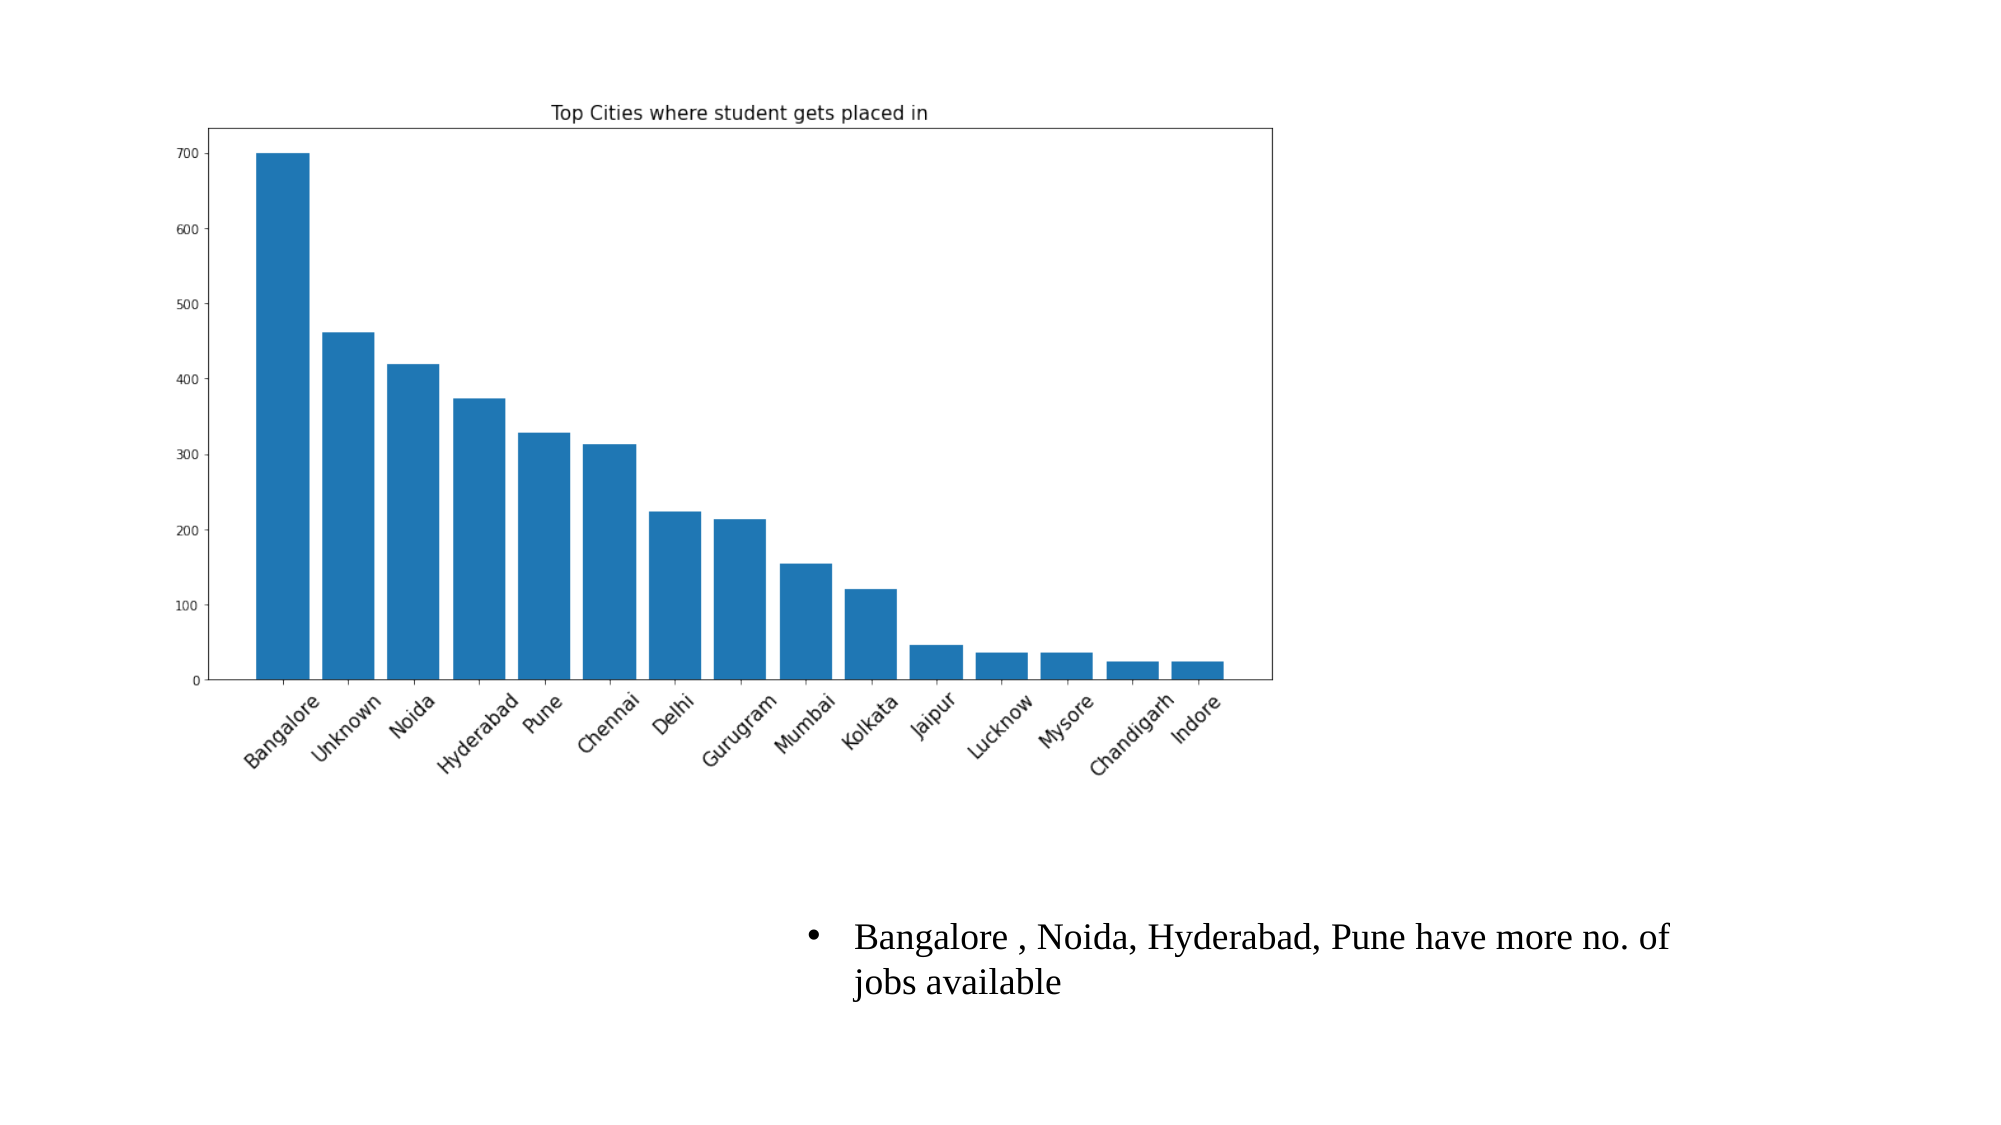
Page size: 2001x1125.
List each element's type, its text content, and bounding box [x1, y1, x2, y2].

picture [166, 96, 1281, 790]
text_box Bangalore , Noida, Hyderabad, Pune have more no. of jobs available [792, 904, 1742, 1010]
